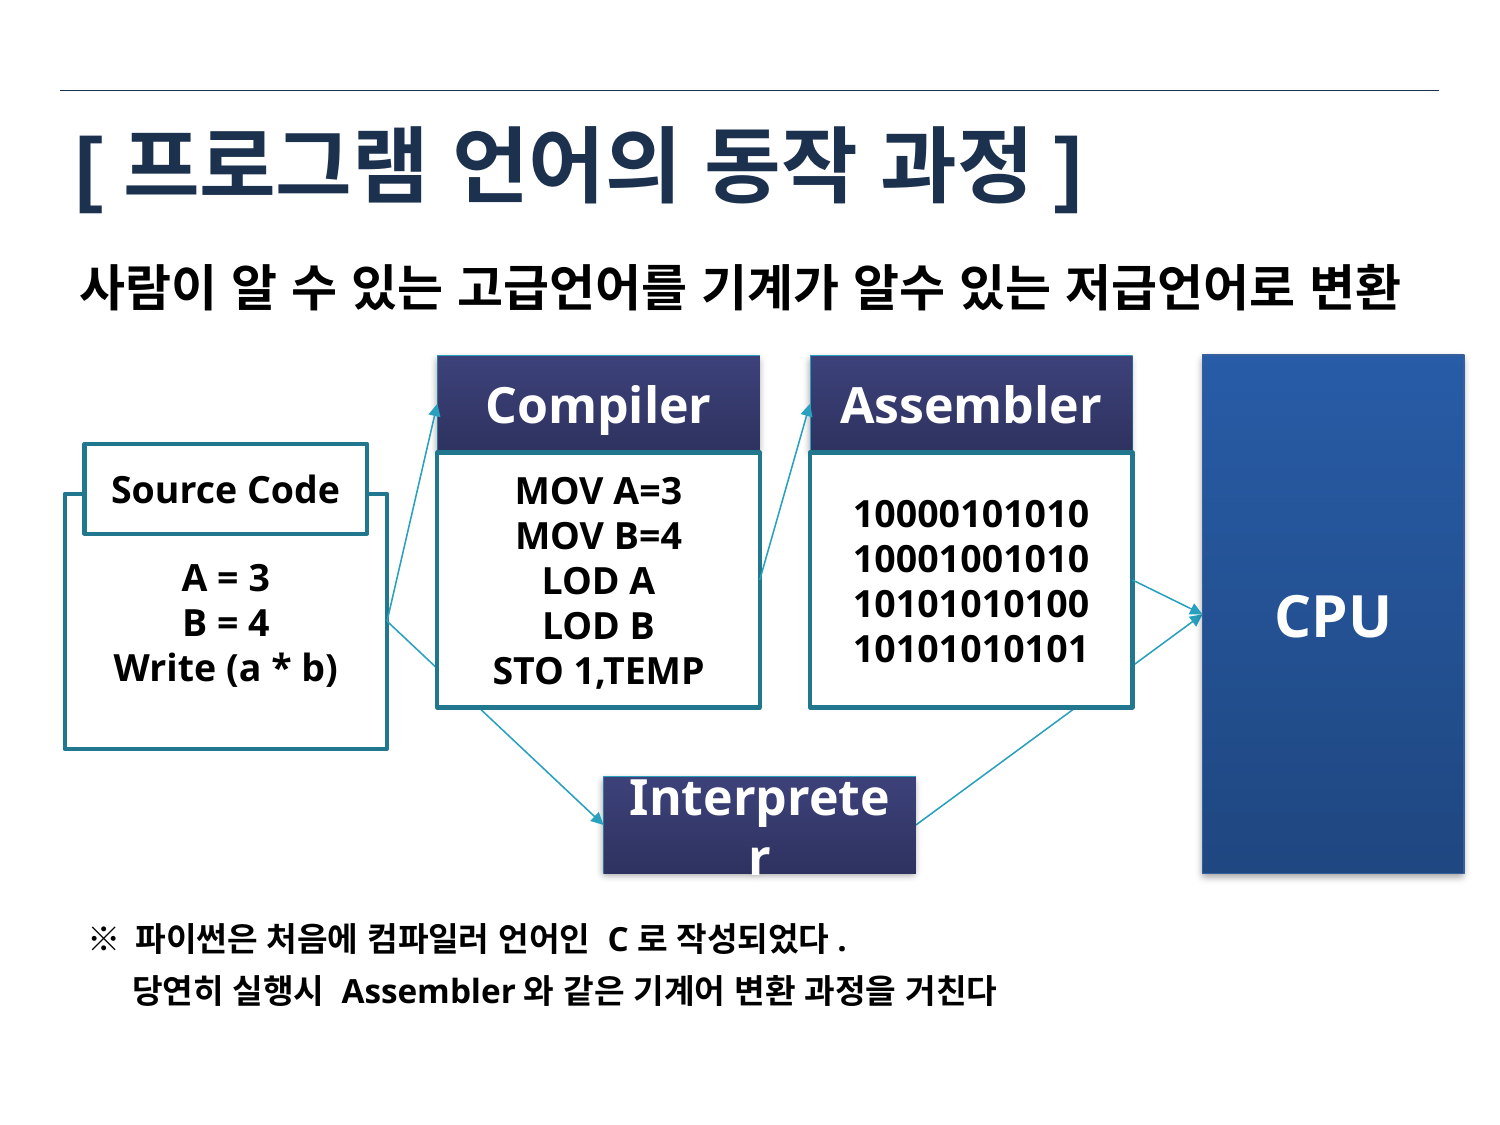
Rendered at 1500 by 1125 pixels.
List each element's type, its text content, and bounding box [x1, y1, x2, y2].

text_box ※ 파이썬은 처음에 컴파일러 언어인 C로 작성되었다. 당연히 실행시 Assembler와 같은 기계어 변환 과정을 거친다 [72, 910, 1500, 1018]
text_box Compiler [437, 355, 760, 450]
text_box Assembler [810, 355, 1133, 450]
text_box CPU [1202, 354, 1465, 874]
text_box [915, 614, 1203, 826]
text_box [386, 620, 604, 826]
text_box 사람이 알 수 있는 고급언어를 기계가 알수 있는 저급언어로 변환 [64, 248, 1455, 324]
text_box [64, 443, 381, 749]
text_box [1132, 579, 1203, 615]
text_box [759, 403, 811, 581]
text_box Interpreter [603, 776, 916, 874]
title [프로그램 언어의 동작 과정] [60, 93, 1438, 233]
text_box 10000101010 10001001010 10101010100 10101010101 [808, 450, 1135, 710]
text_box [386, 403, 438, 620]
text_box MOV A=3 MOV B=4 LOD A LOD B STO 1,TEMP [443, 450, 762, 710]
